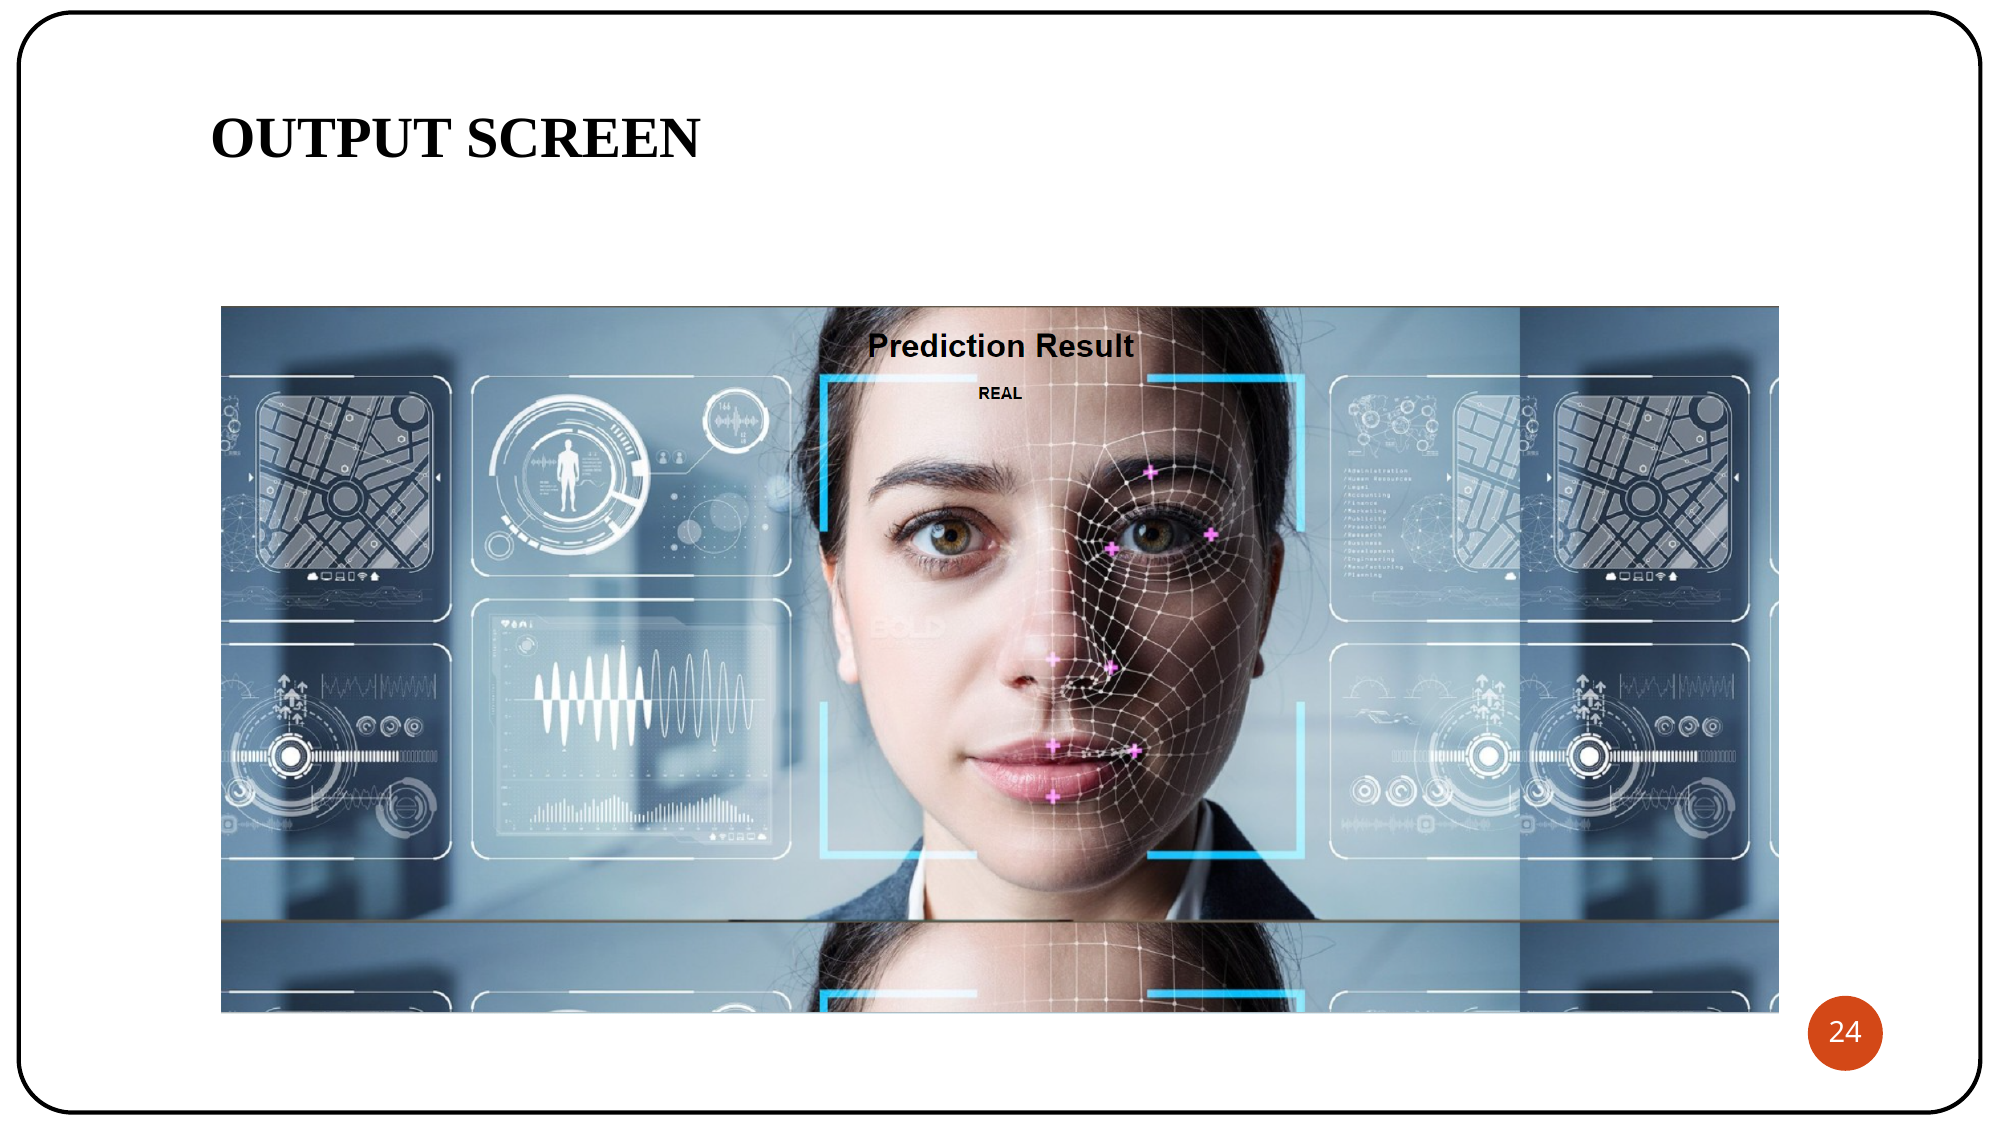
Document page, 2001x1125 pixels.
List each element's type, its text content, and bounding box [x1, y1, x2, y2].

text_box 24 [1807, 995, 1883, 1071]
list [221, 299, 1779, 1014]
text_box [18, 12, 1981, 1113]
